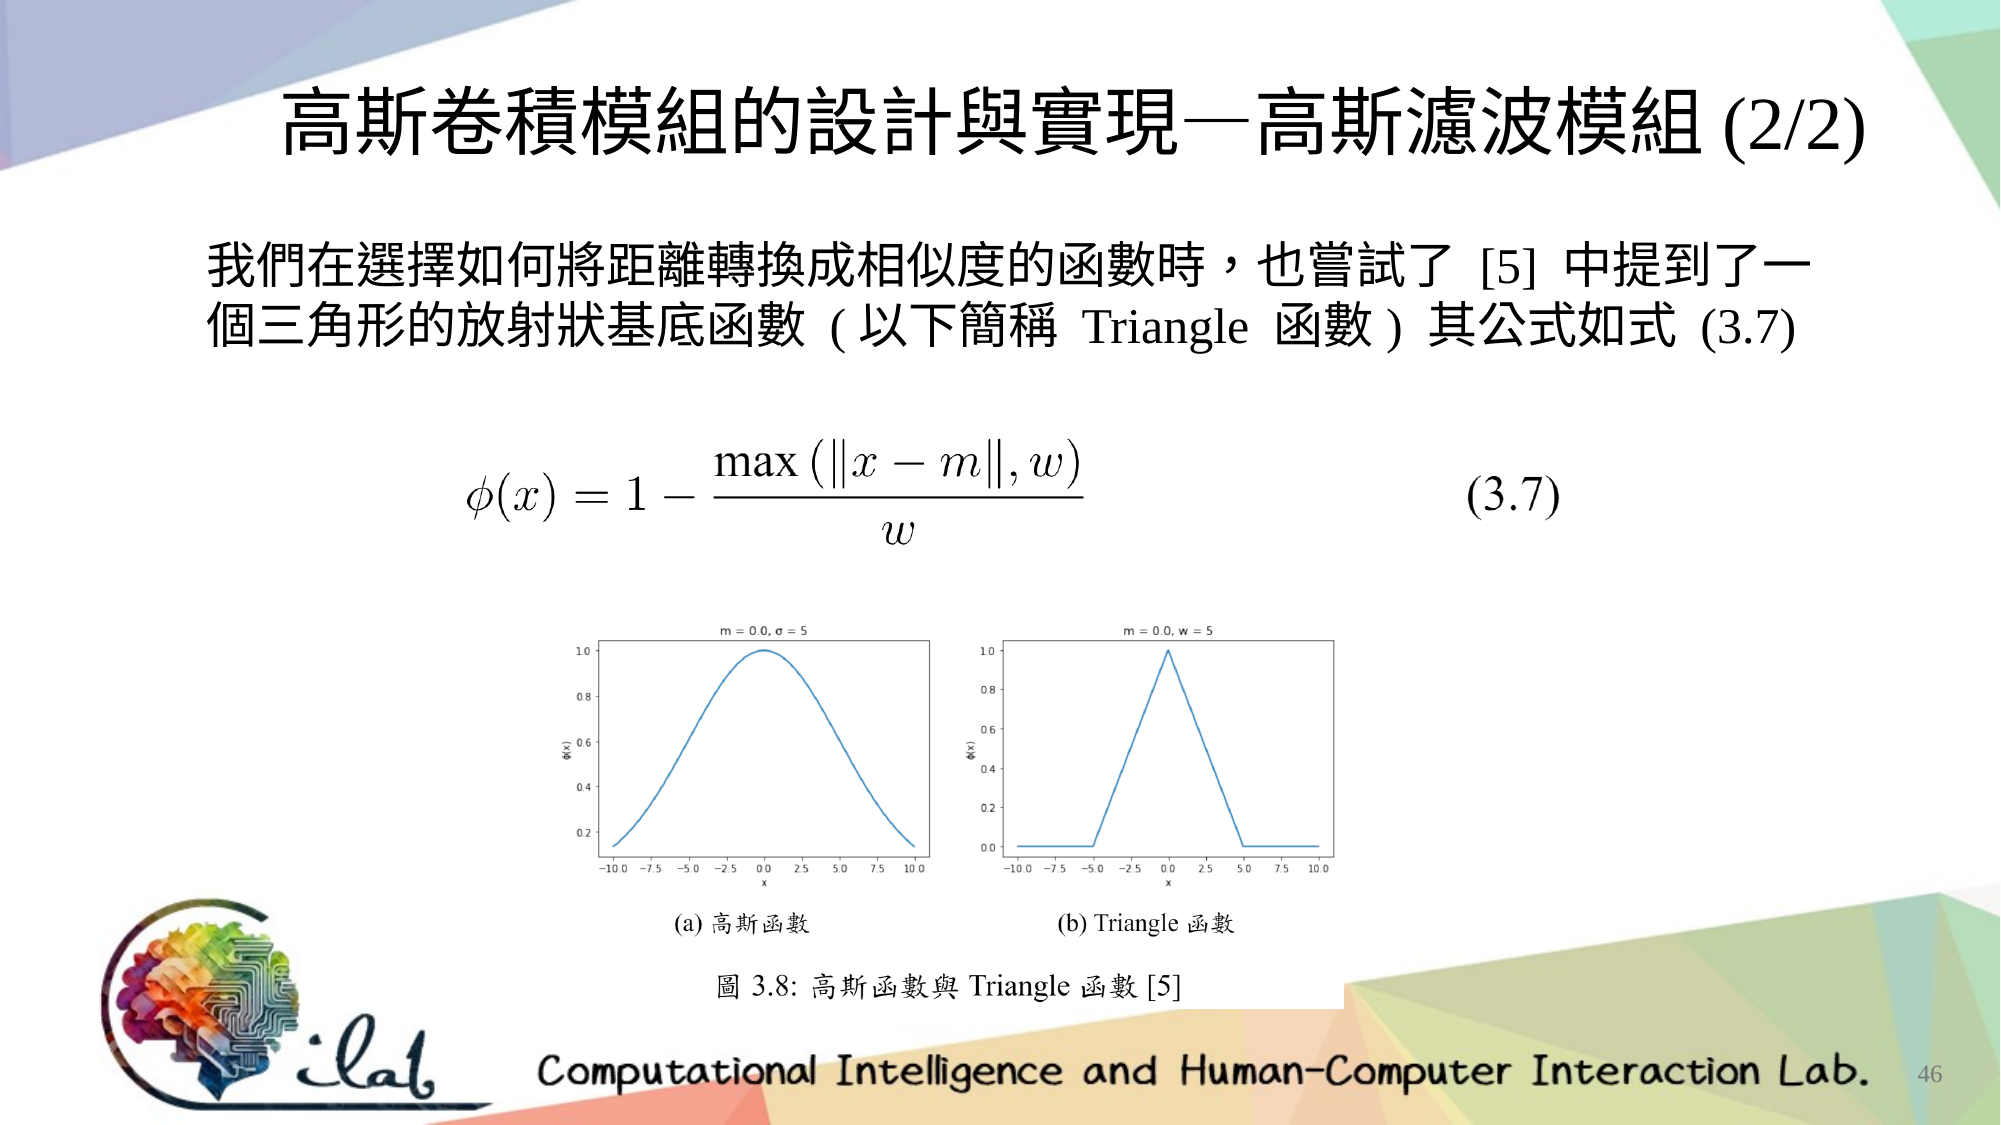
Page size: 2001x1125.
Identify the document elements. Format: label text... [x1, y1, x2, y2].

text_box 我們在選擇如何將距離轉換成相似度的函數時，也嘗試了 [5] 中提到了一個三角形的放射狀基底函數 (以下簡稱 Triangle 函數) 其公式如式 (3.7) [191, 226, 1835, 422]
text_box 高斯卷積模組的設計與實現—高斯濾波模組(2/2) [264, 67, 1883, 173]
picture [0, 0, 2001, 1125]
slide_number 46 [1507, 1042, 1958, 1103]
